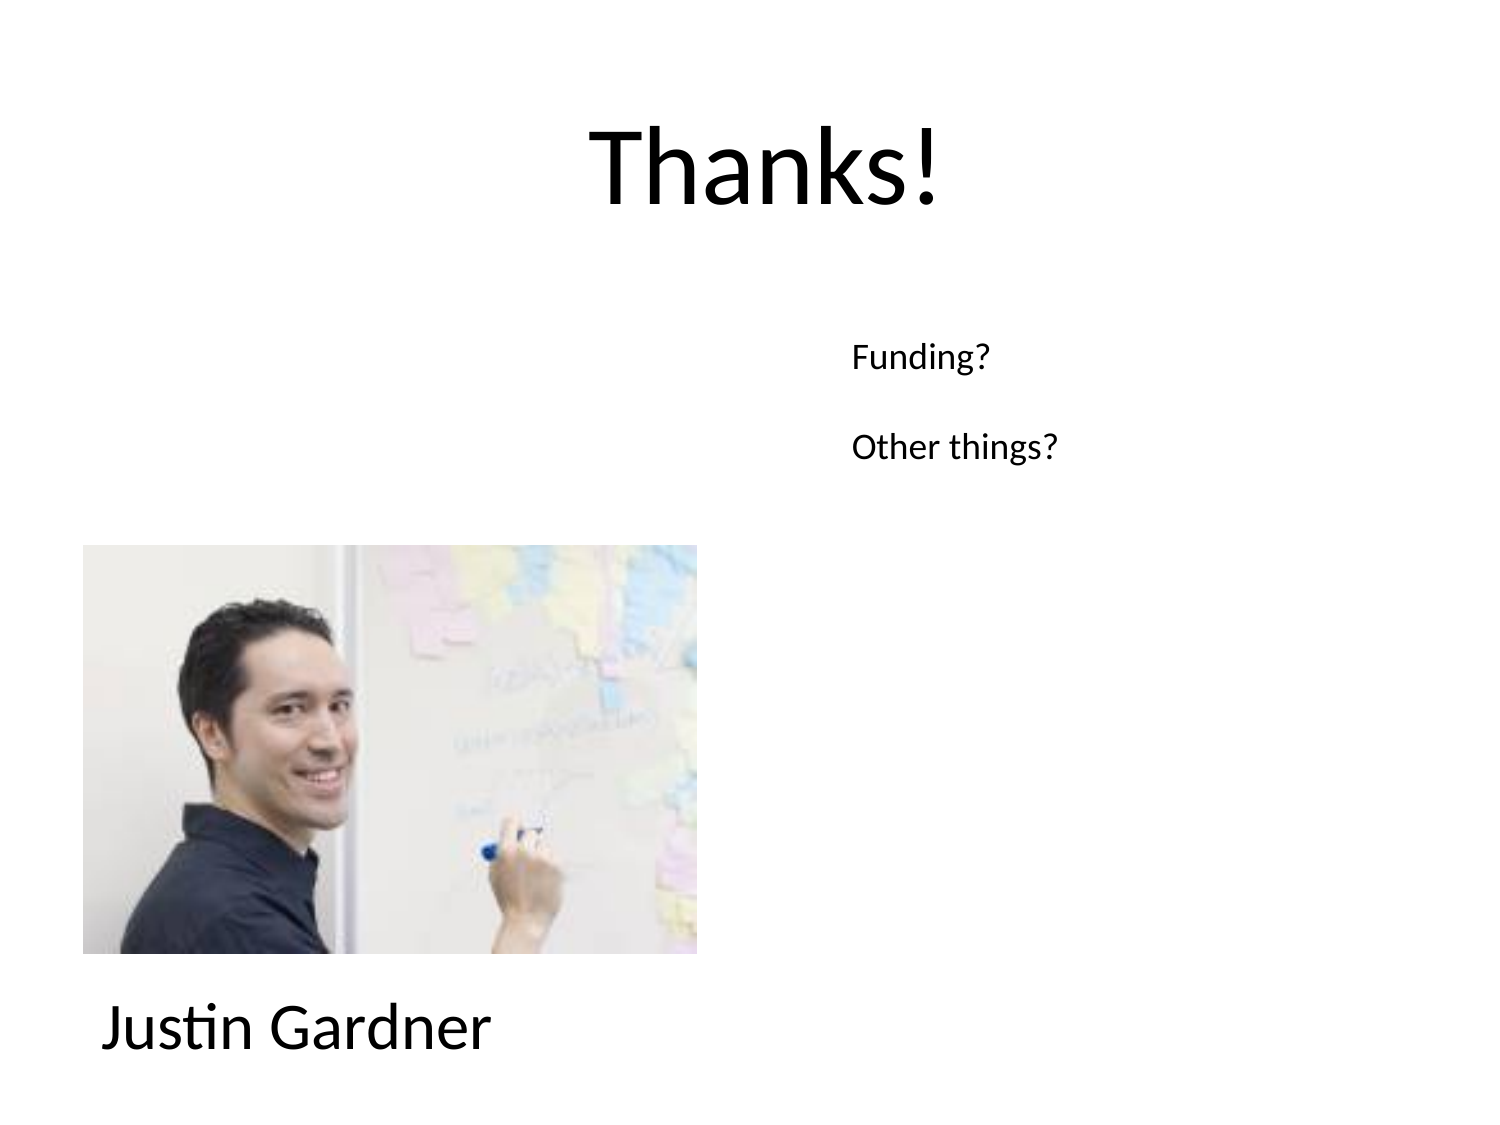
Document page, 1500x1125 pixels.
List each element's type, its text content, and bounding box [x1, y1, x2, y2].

text_box Thanks! [573, 84, 986, 235]
text_box Funding? Other things? [837, 324, 1378, 475]
picture [83, 545, 697, 955]
text_box Justin Gardner [86, 975, 508, 1071]
